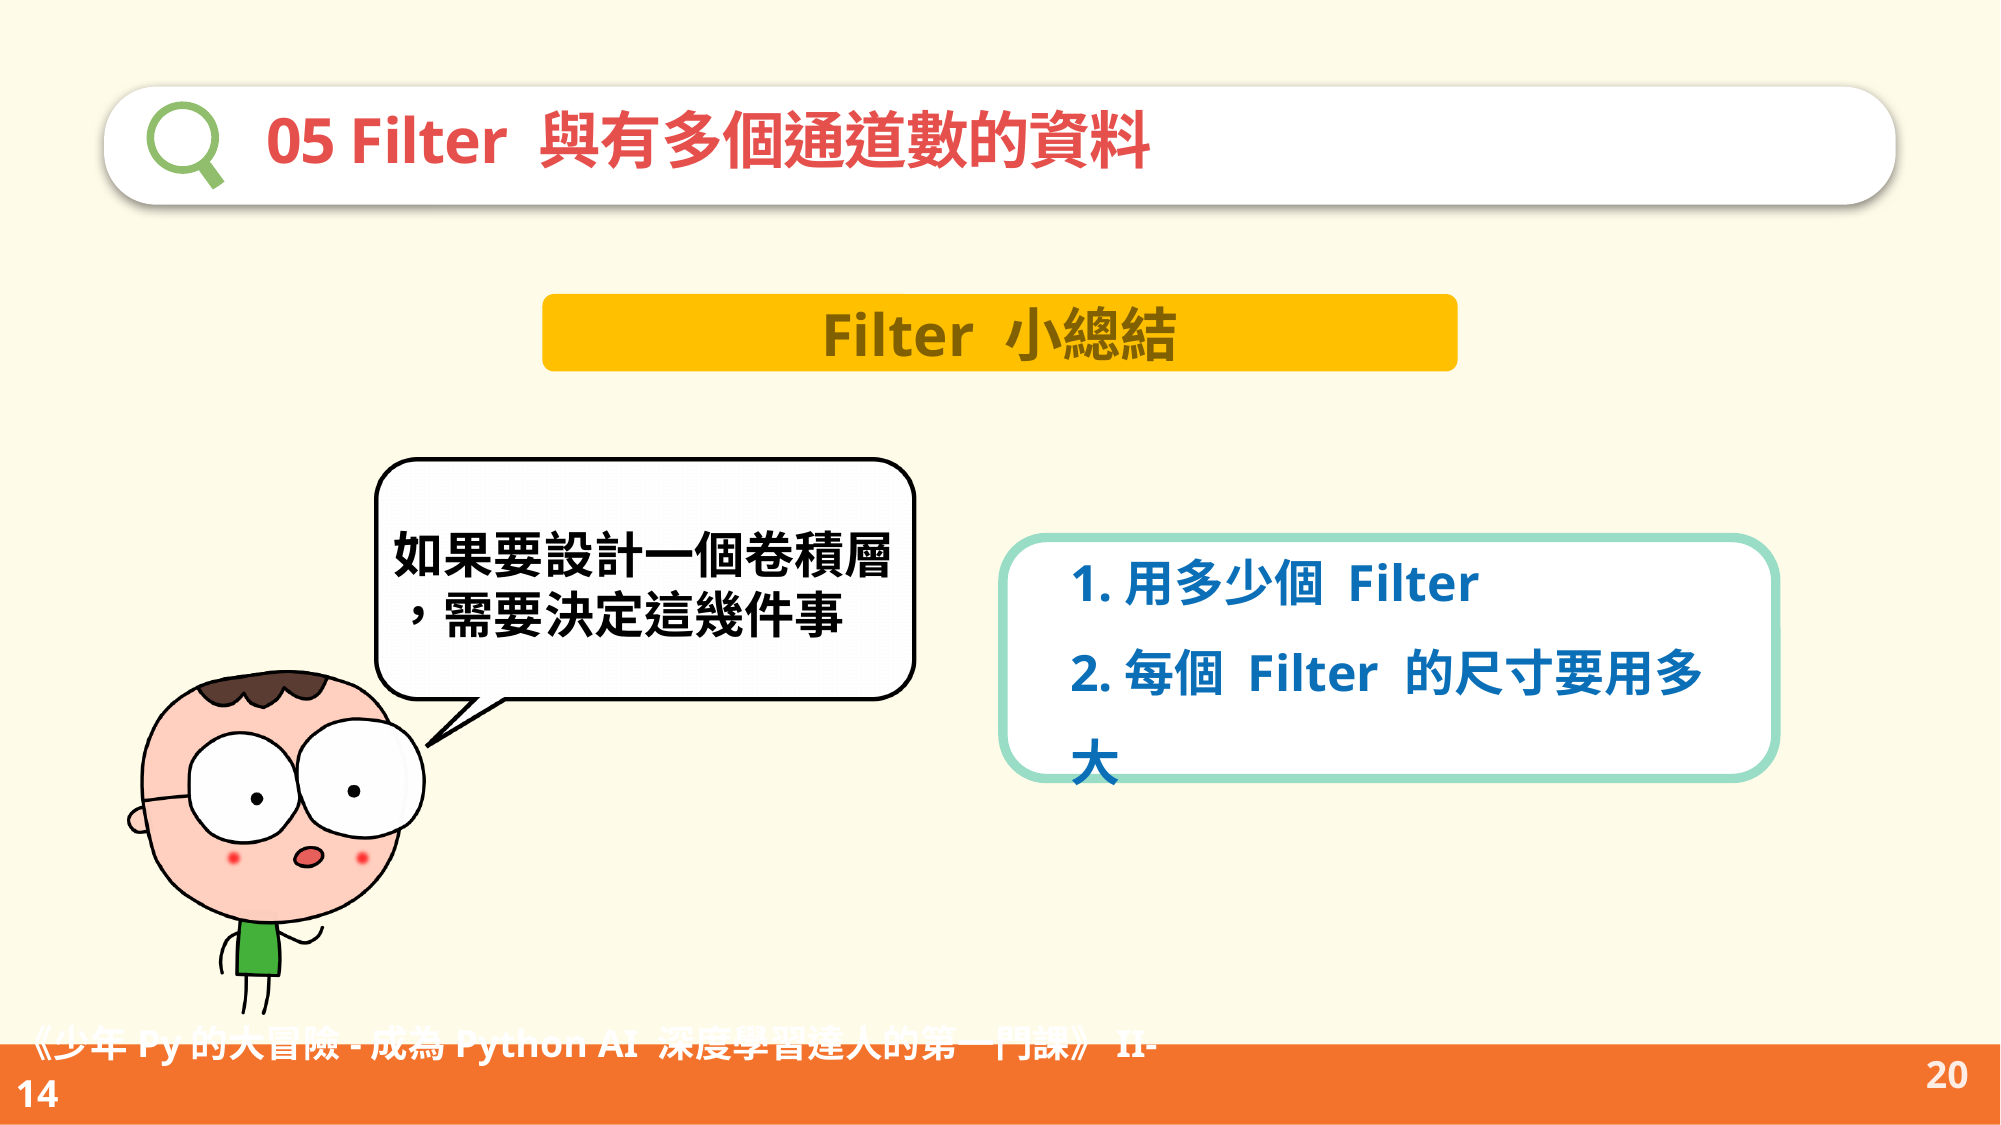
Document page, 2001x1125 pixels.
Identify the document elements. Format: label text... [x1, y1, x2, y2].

list 05 Filter 與有多個通道數的資料 [257, 106, 1838, 185]
text_box Filter 小總結 [542, 293, 1458, 372]
picture [123, 456, 917, 1018]
slide_number 20 [1912, 1047, 1982, 1111]
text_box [1002, 537, 1777, 779]
